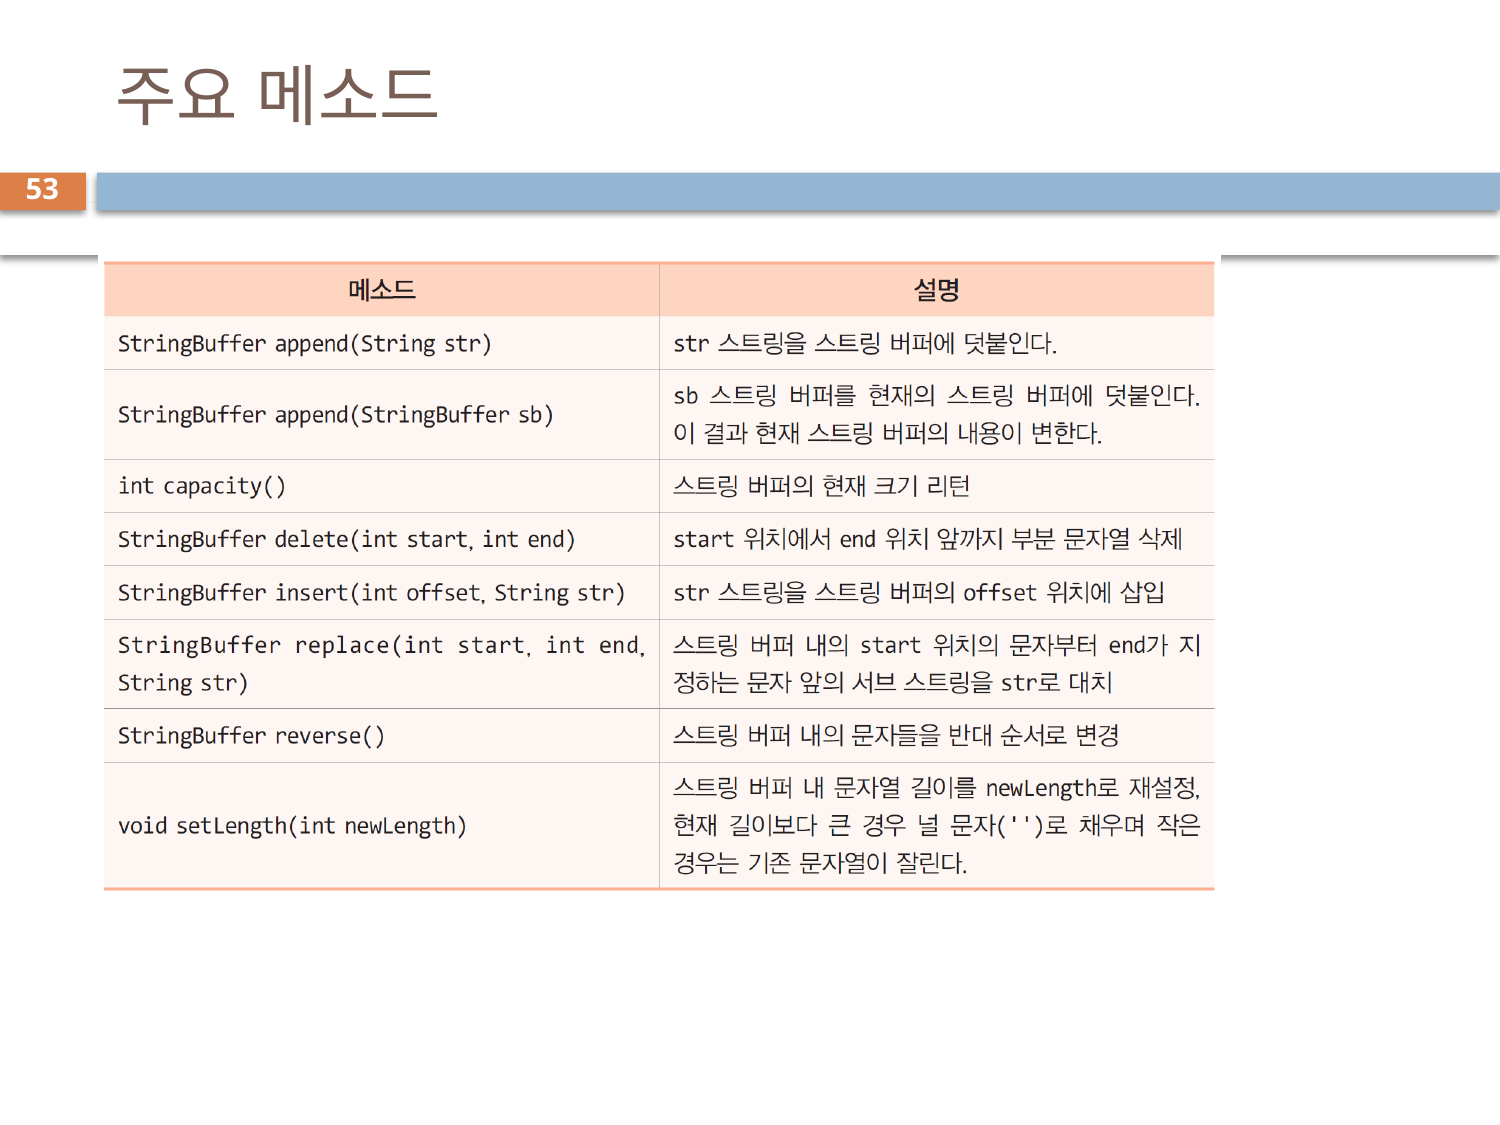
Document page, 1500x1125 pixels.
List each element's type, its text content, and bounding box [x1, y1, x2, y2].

title 주요 메소드 [100, 37, 1438, 149]
slide_number 53 [0, 170, 87, 211]
picture [98, 254, 1221, 897]
